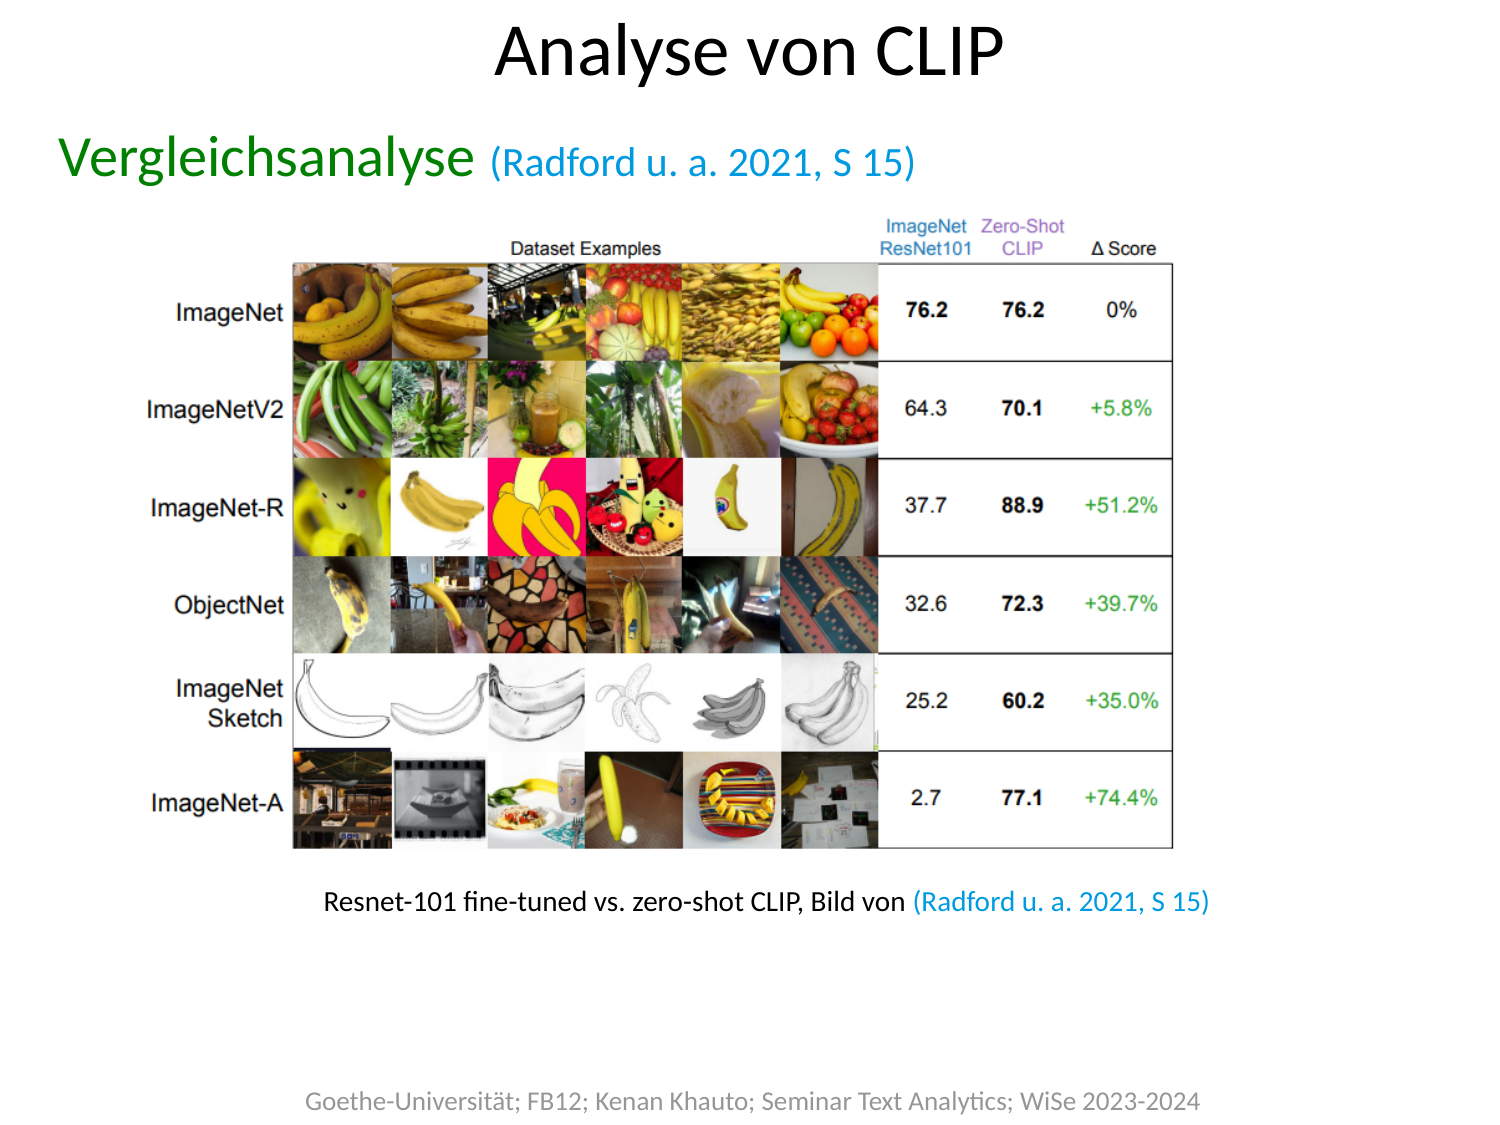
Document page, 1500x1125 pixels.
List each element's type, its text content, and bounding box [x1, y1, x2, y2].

list Vergleichsanalyse (Radford u. a. 2021, S 15) [0, 117, 1500, 190]
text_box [146, 199, 1353, 926]
title Analyse von CLIP [0, 0, 1500, 92]
